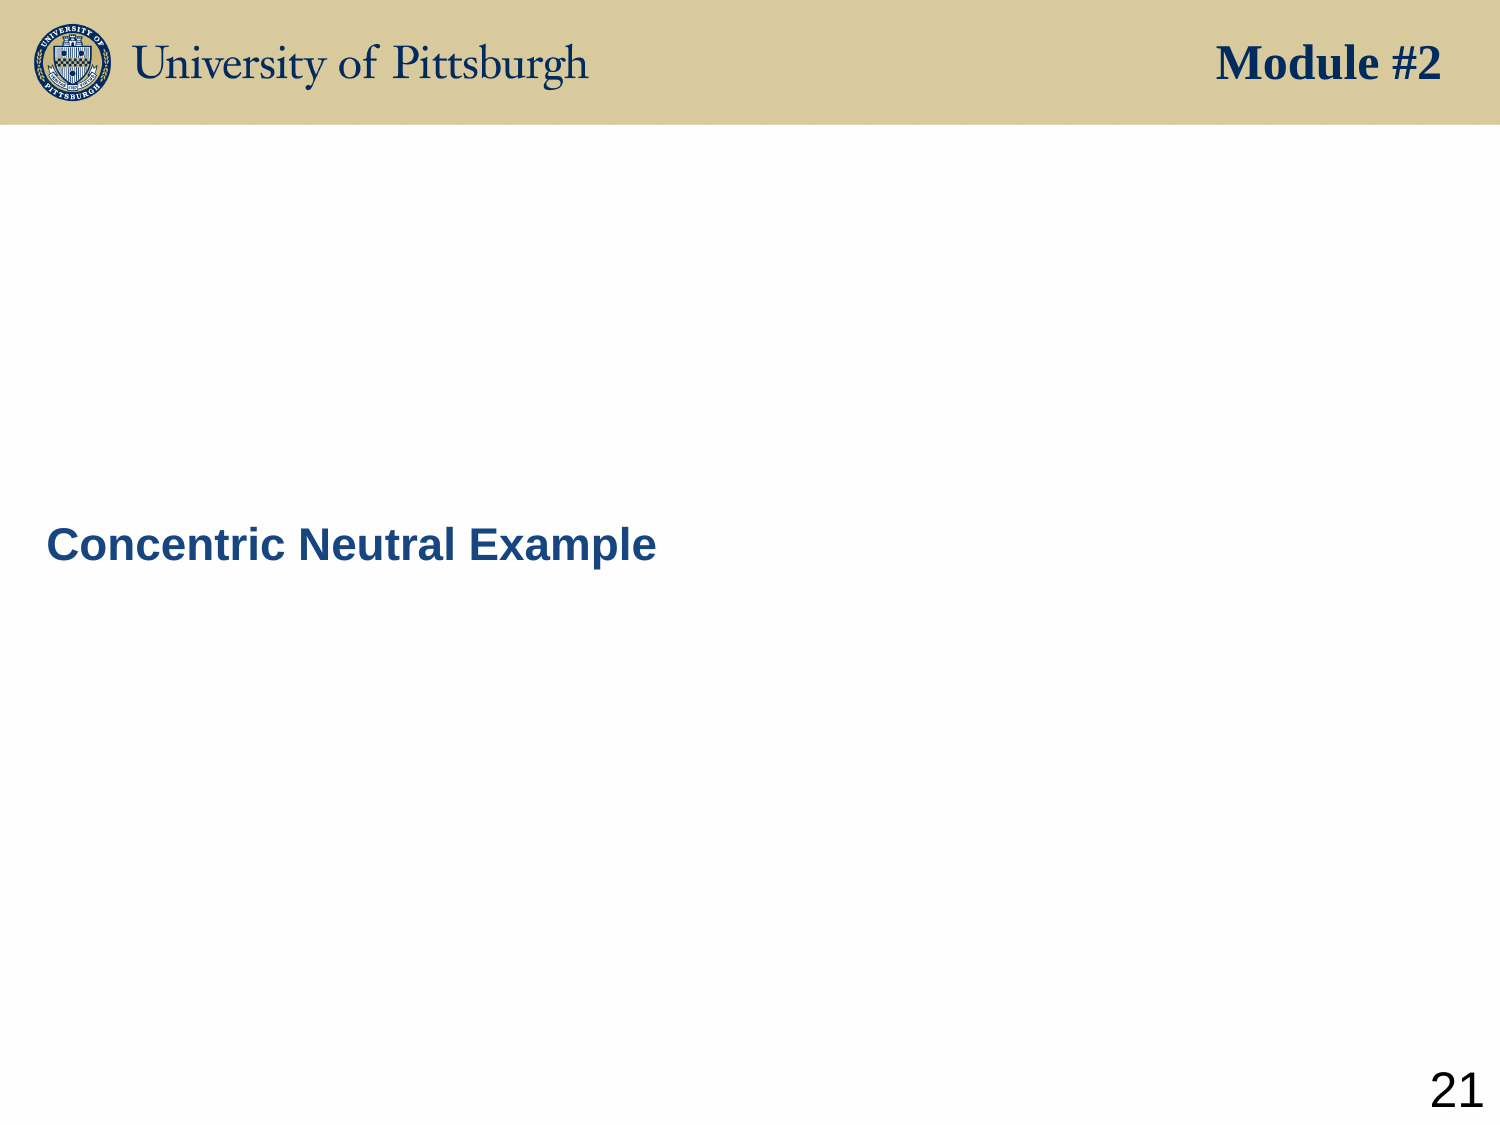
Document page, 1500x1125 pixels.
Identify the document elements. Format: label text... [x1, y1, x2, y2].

slide_number 21 [1362, 1050, 1500, 1125]
picture [0, 1, 1500, 1125]
text_box Module #2 [604, 22, 1457, 97]
text_box Concentric Neutral Example [31, 494, 1485, 590]
